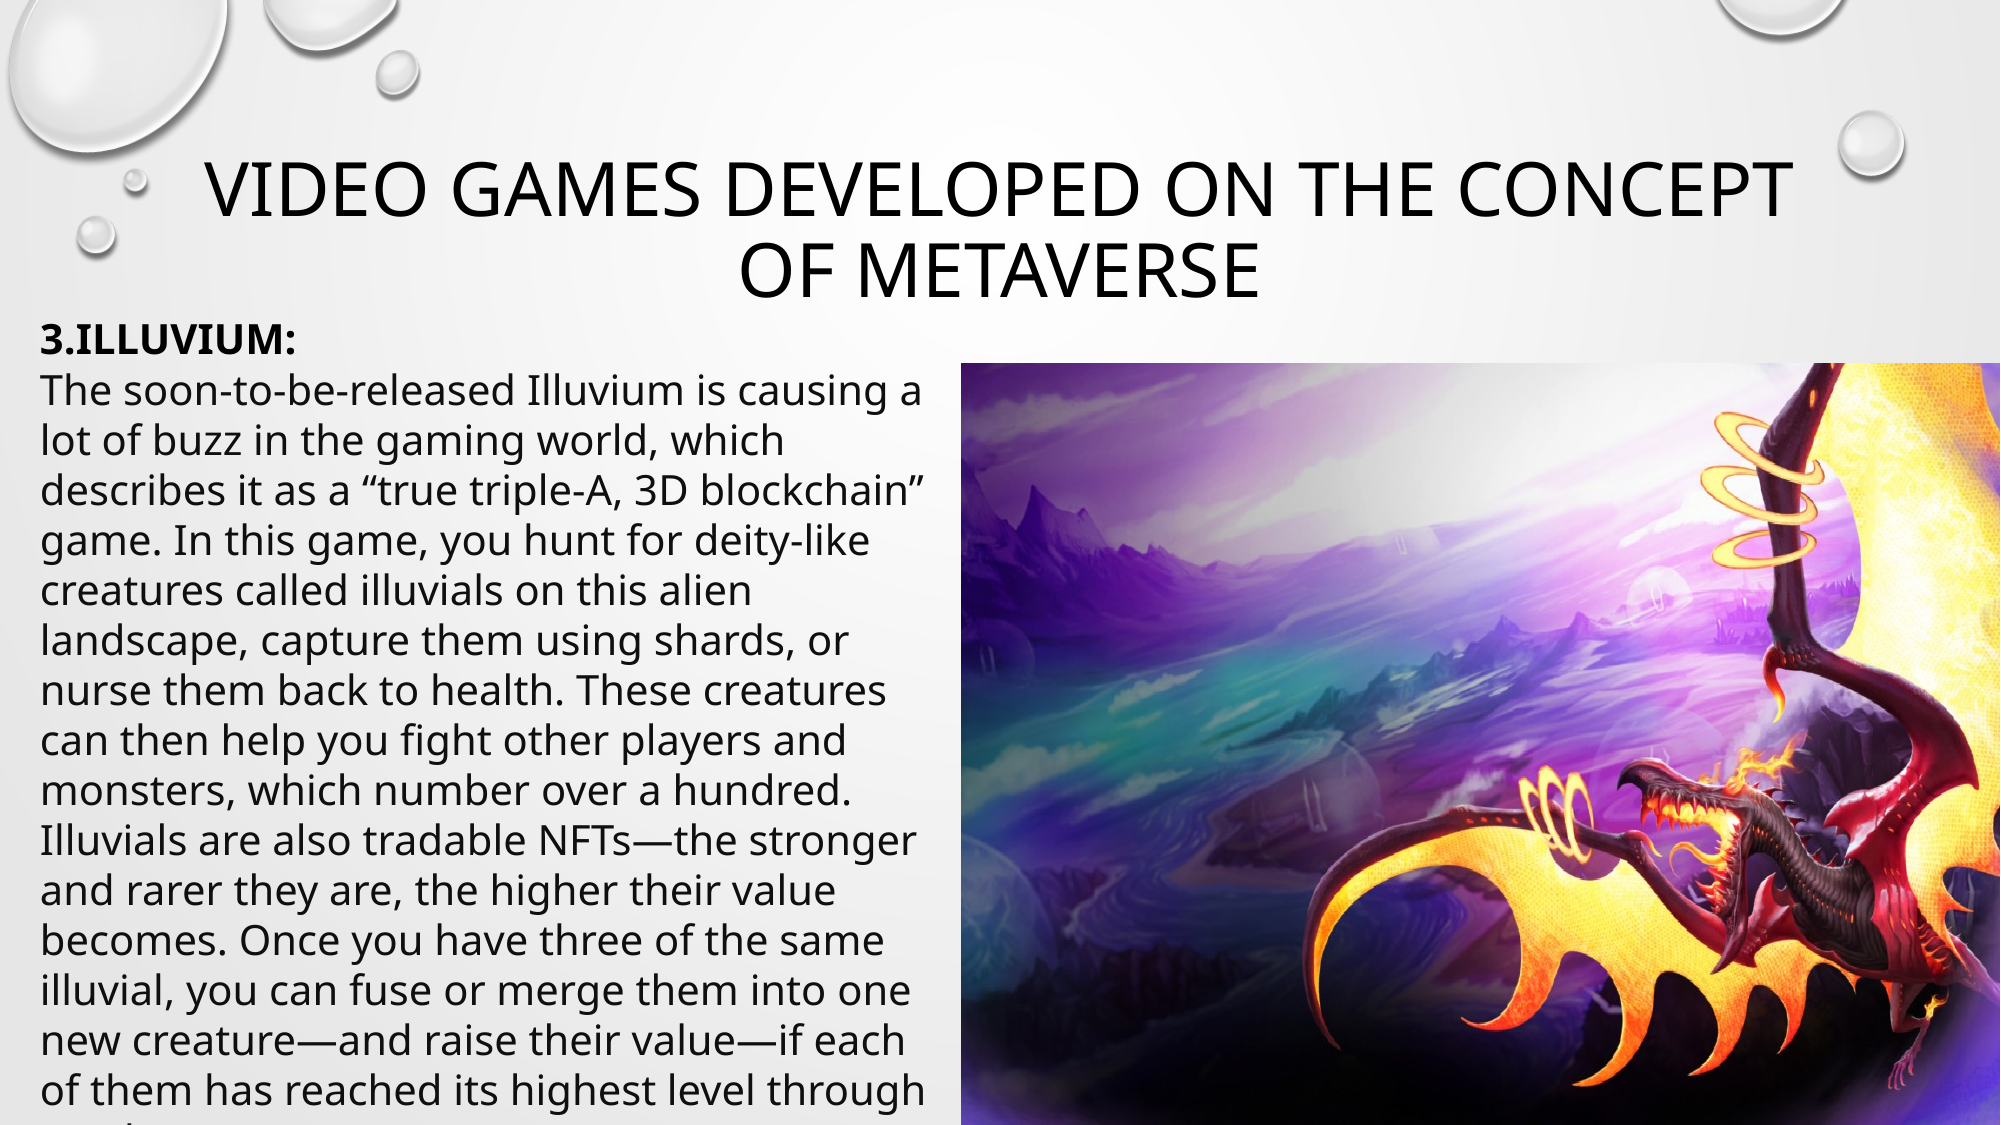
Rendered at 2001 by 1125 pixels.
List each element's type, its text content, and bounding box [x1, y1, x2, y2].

text_box 3.ILLUVIUM: The soon-to-be-released Illuvium is causing a lot of buzz in the gaming world, which describes it as a “true triple-A, 3D blockchain” game. In this game, you hunt for deity-like creatures called illuvials on this alien landscape, capture them using shards, or nurse them back to health. These creatures can then help you fight other players and monsters, which number over a hundred. Illuvials are also tradable NFTs—the stronger and rarer they are, the higher their value becomes. Once you have three of the same illuvial, you can fuse or merge them into one new creature—and raise their value—if each of them has reached its highest level through combat. [25, 306, 962, 1125]
picture [0, 0, 2000, 1125]
title VIDEO GAMES DEVELOPED ON THE CONCEPT OF METAVERSE [149, 101, 1851, 362]
